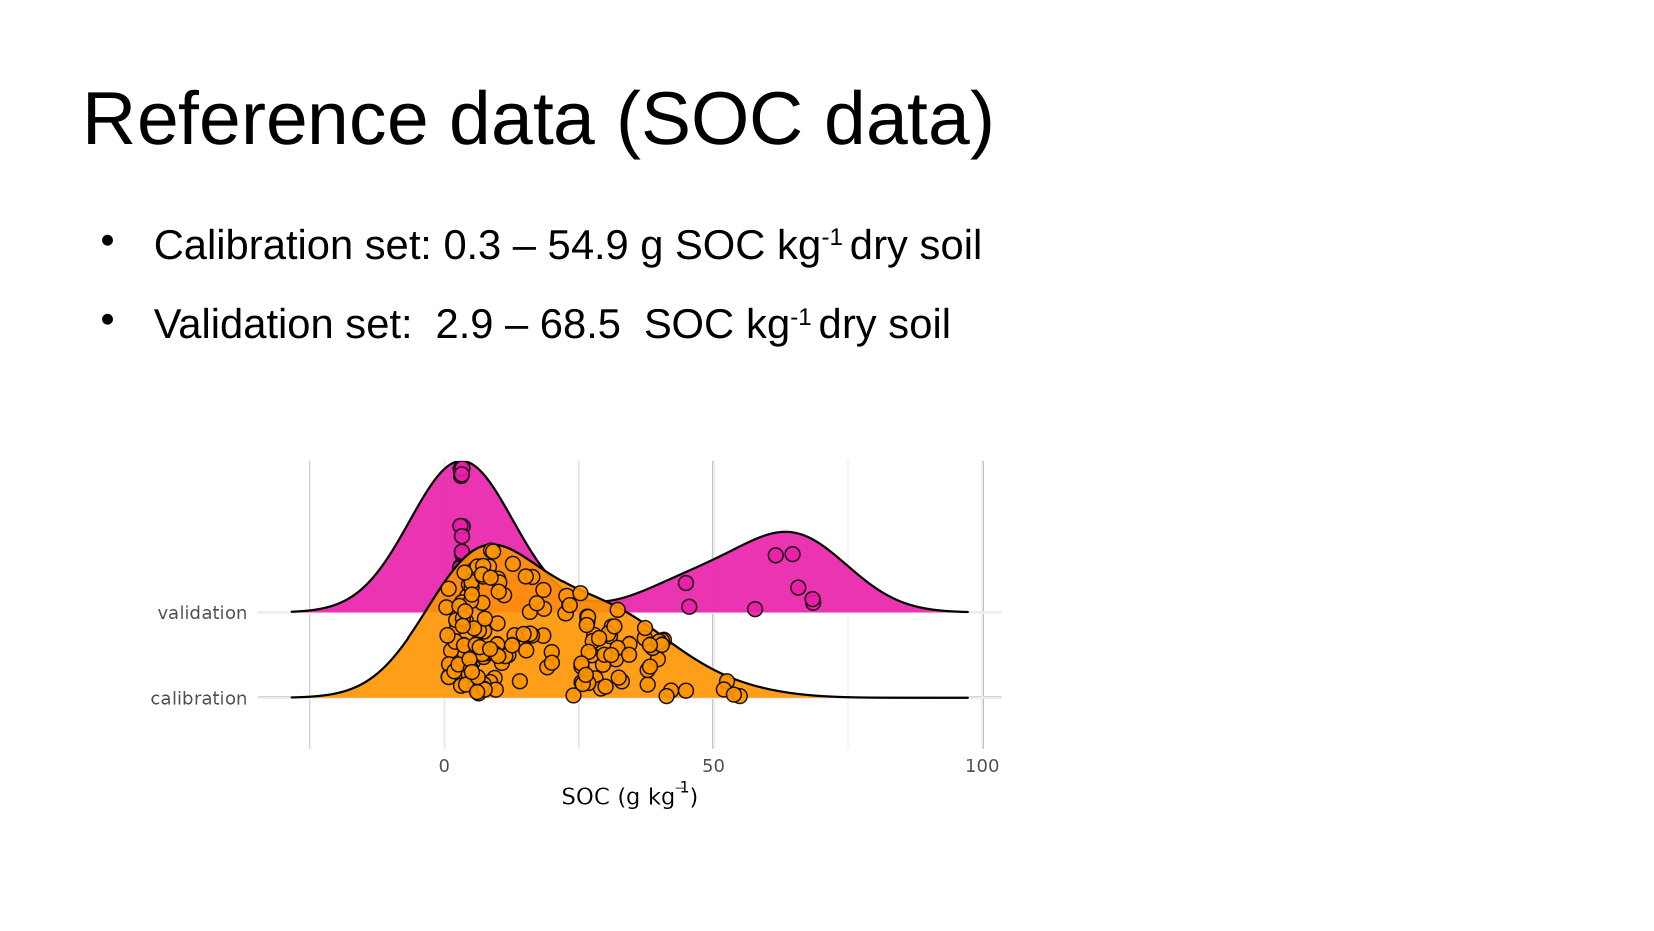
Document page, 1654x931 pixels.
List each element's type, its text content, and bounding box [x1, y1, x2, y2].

text_box Reference data (SOC data) [82, 37, 1571, 193]
text_box Calibration set: 0.3 – 54.9 g SOC kg-1 dry soil Validation set: 2.9 – 68.5 SOC kg-1 dry soil [82, 217, 1571, 757]
picture [112, 449, 1013, 826]
